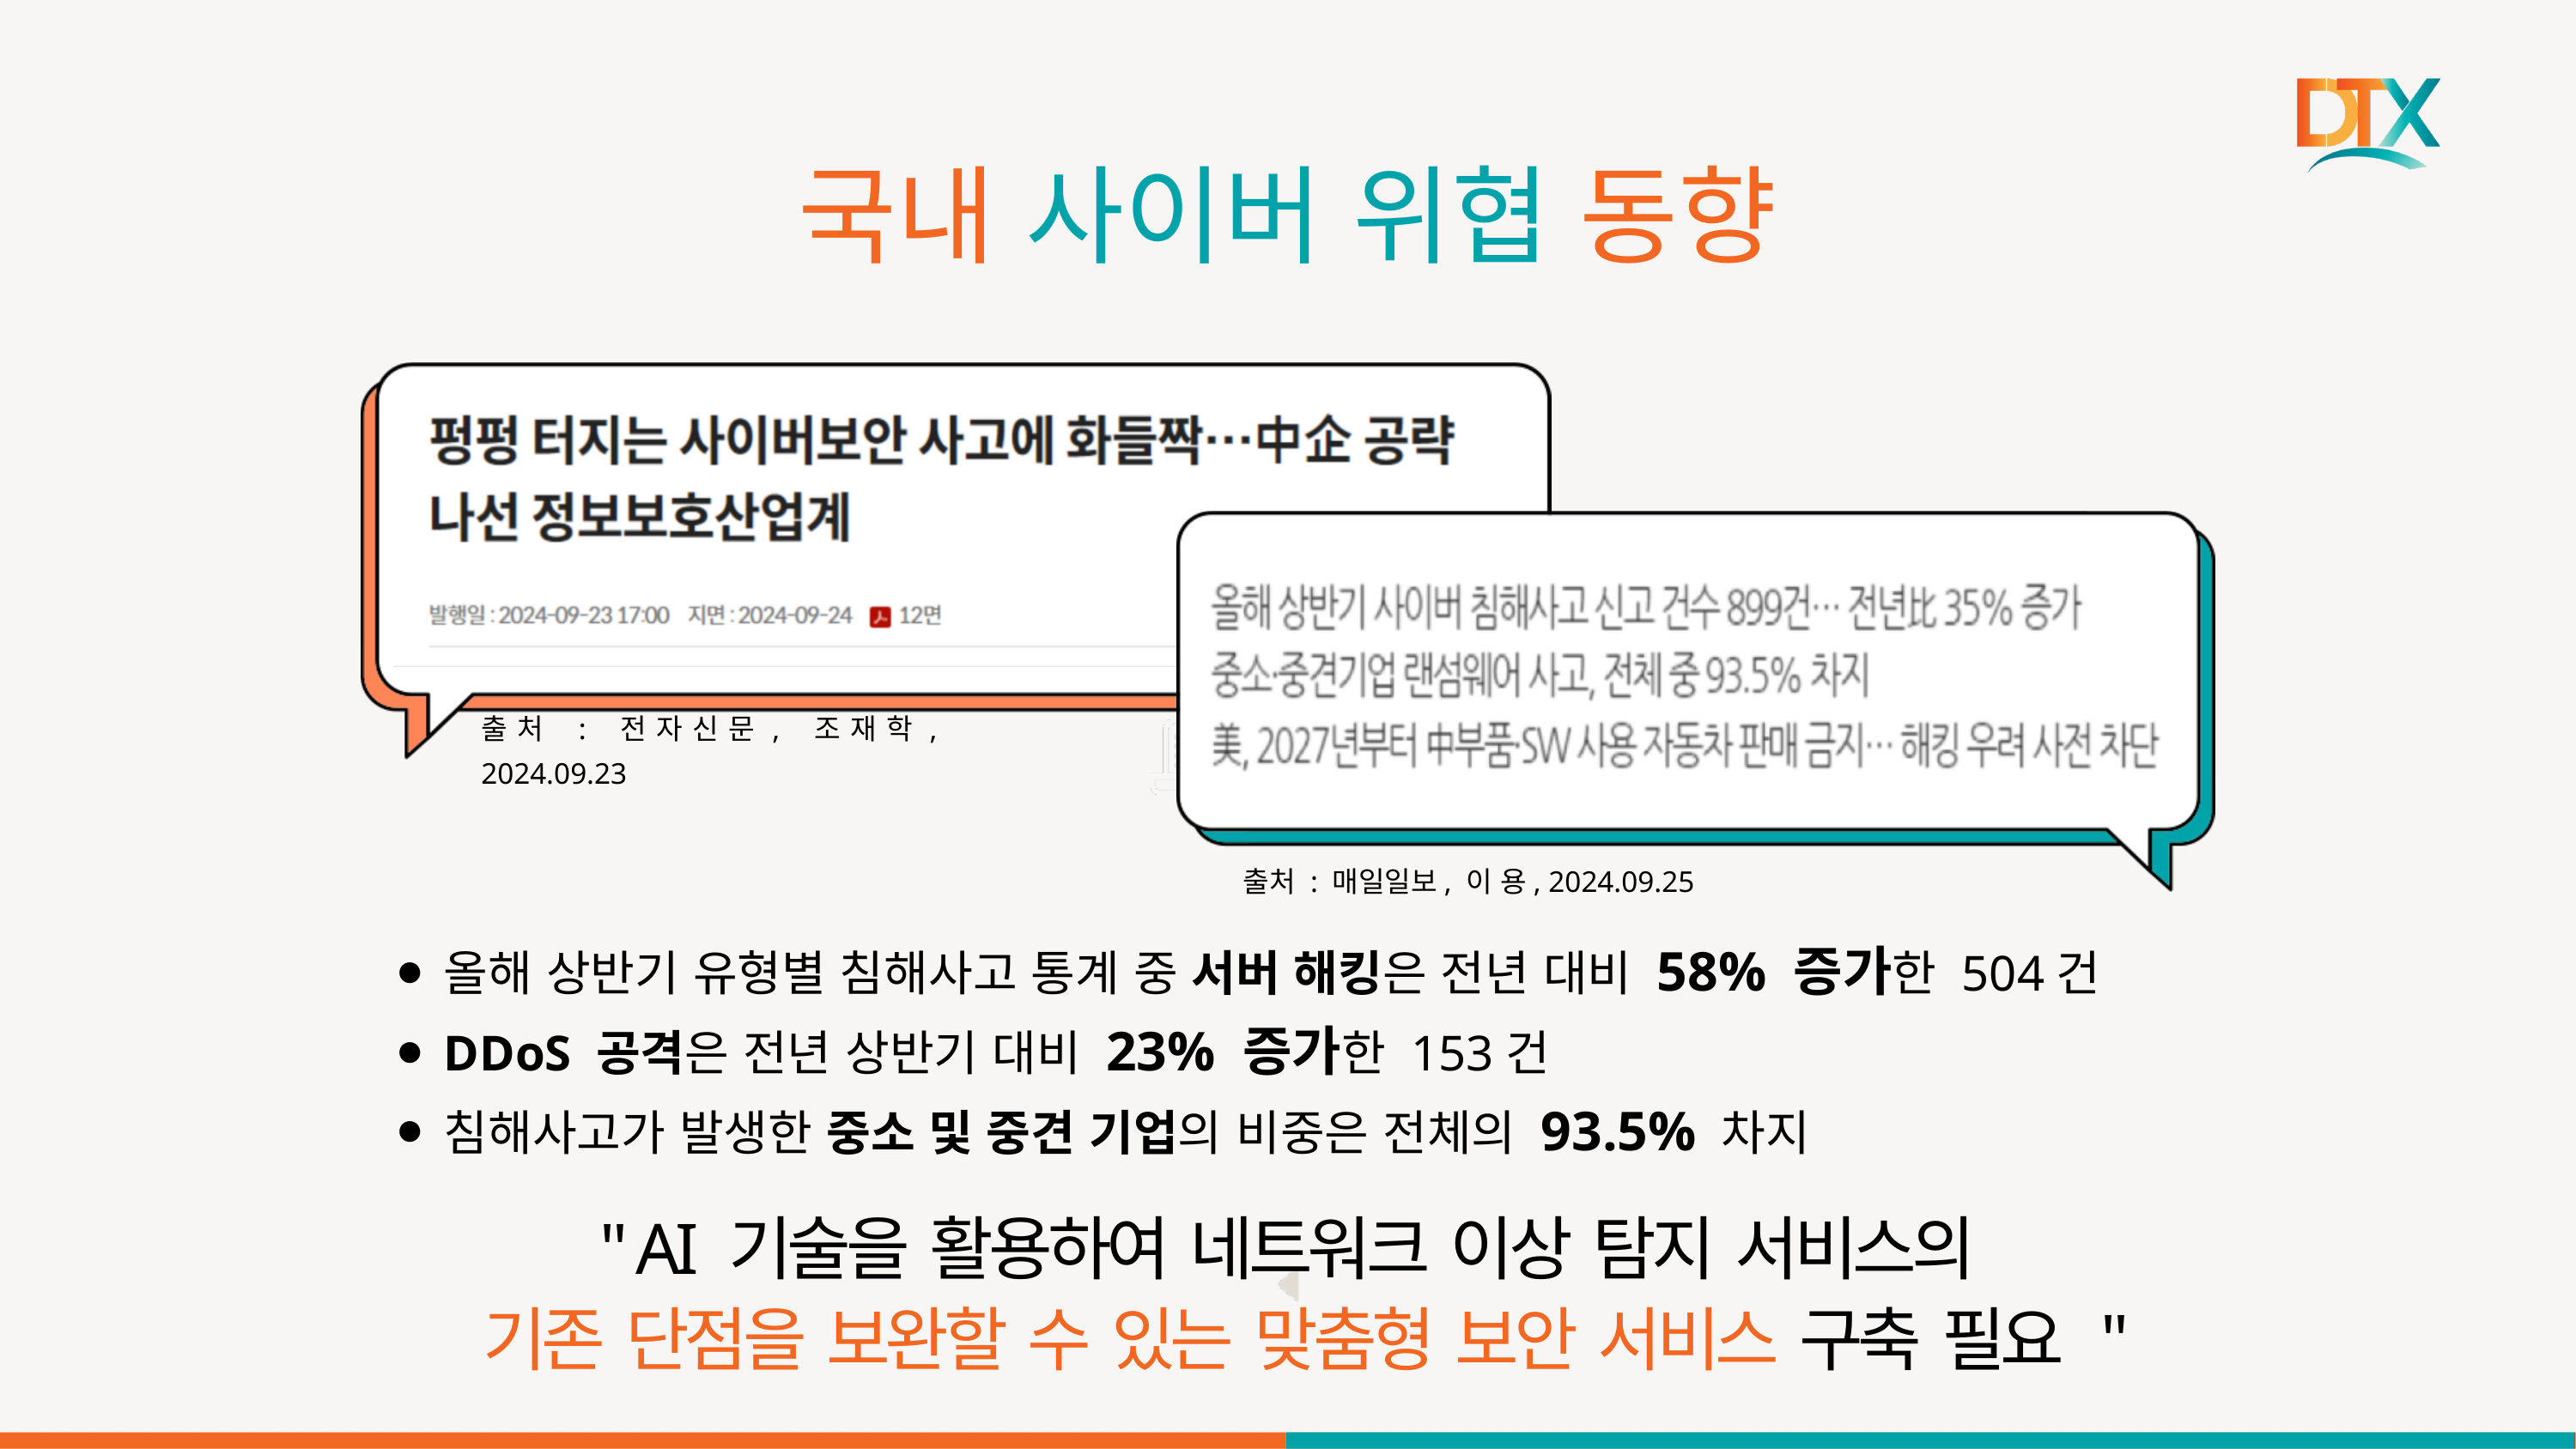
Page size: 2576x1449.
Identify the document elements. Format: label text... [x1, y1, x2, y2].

text_box 올해 상반기 유형별 침해사고 통계 중 서버 해킹은 전년 대비 58% 증가한 504건 DDoS 공격은 전년 상반기 대비 23% 증가한 153건 침해사고가 발생한 중소 및 중견 기업의 비중은 전체의 93.5% 차지 [1944, 922, 2192, 1161]
text_box 올해 상반기 유형별 침해사고 통계 중 서버 해킹은 전년 대비 58% 증가한 504건 DDoS 공격은 전년 상반기 대비 23% 증가한 153건 침해사고가 발생한 중소 및 중견 기업의 비중은 전체의 93.5% 차지 [395, 922, 1275, 1161]
text_box " AI 기술을 활용하여 네트워크 이상 탐지 서비스의 기존 단점을 보완할 수 있는 맞춤형 보안 서비스 구축 필요 " [433, 1194, 1275, 1383]
text_box " AI 기술을 활용하여 네트워크 이상 탐지 서비스의 기존 단점을 보완할 수 있는 맞춤형 보안 서비스 구축 필요 " [1944, 1194, 2143, 1383]
text_box 올해 상반기 유형별 침해사고 통계 중 서버 해킹은 전년 대비 58% 증가한 504건 DDoS 공격은 전년 상반기 대비 23% 증가한 153건 침해사고가 발생한 중소 및 중견 기업의 비중은 전체의 93.5% 차지 [1302, 922, 1918, 1161]
picture [2296, 78, 2440, 174]
text_box " AI 기술을 활용하여 네트워크 이상 탐지 서비스의 기존 단점을 보완할 수 있는 맞춤형 보안 서비스 구축 필요 " [1302, 1194, 1918, 1383]
text_box 국내 사이버 위협 동향 [349, 146, 2227, 297]
picture [0, 151, 2575, 1449]
